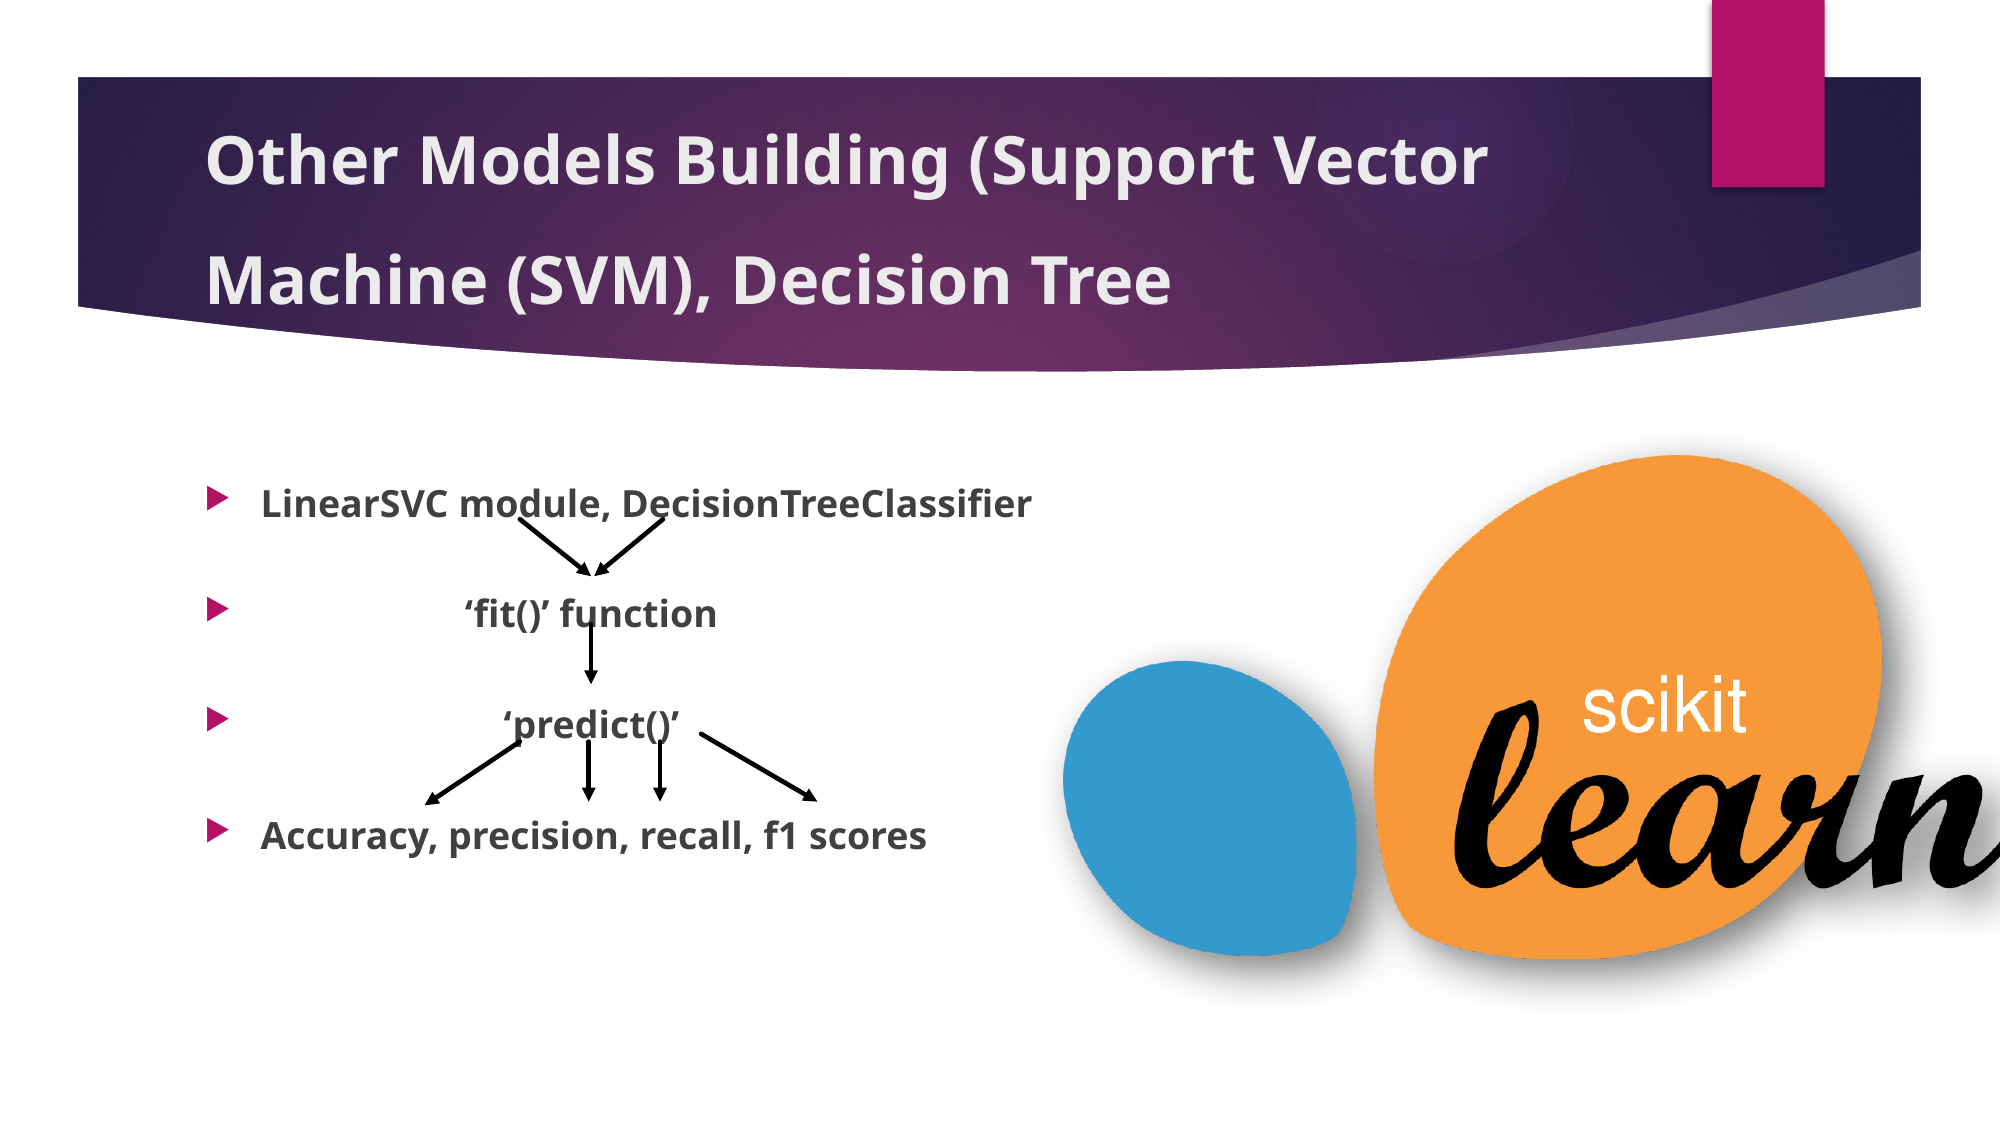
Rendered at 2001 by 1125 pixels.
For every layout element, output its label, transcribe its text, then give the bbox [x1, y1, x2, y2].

picture [1063, 455, 2000, 960]
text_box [700, 733, 818, 802]
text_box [424, 741, 521, 806]
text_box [519, 518, 592, 577]
title Other Models Building (Support Vector Machine (SVM), Decision Tree [189, 139, 1627, 256]
list LinearSVC module, DecisionTreeClassifier ‘fit()’ function ‘predict()’ Accuracy, precision, recall, f1 scores [189, 427, 1638, 988]
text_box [593, 518, 664, 577]
